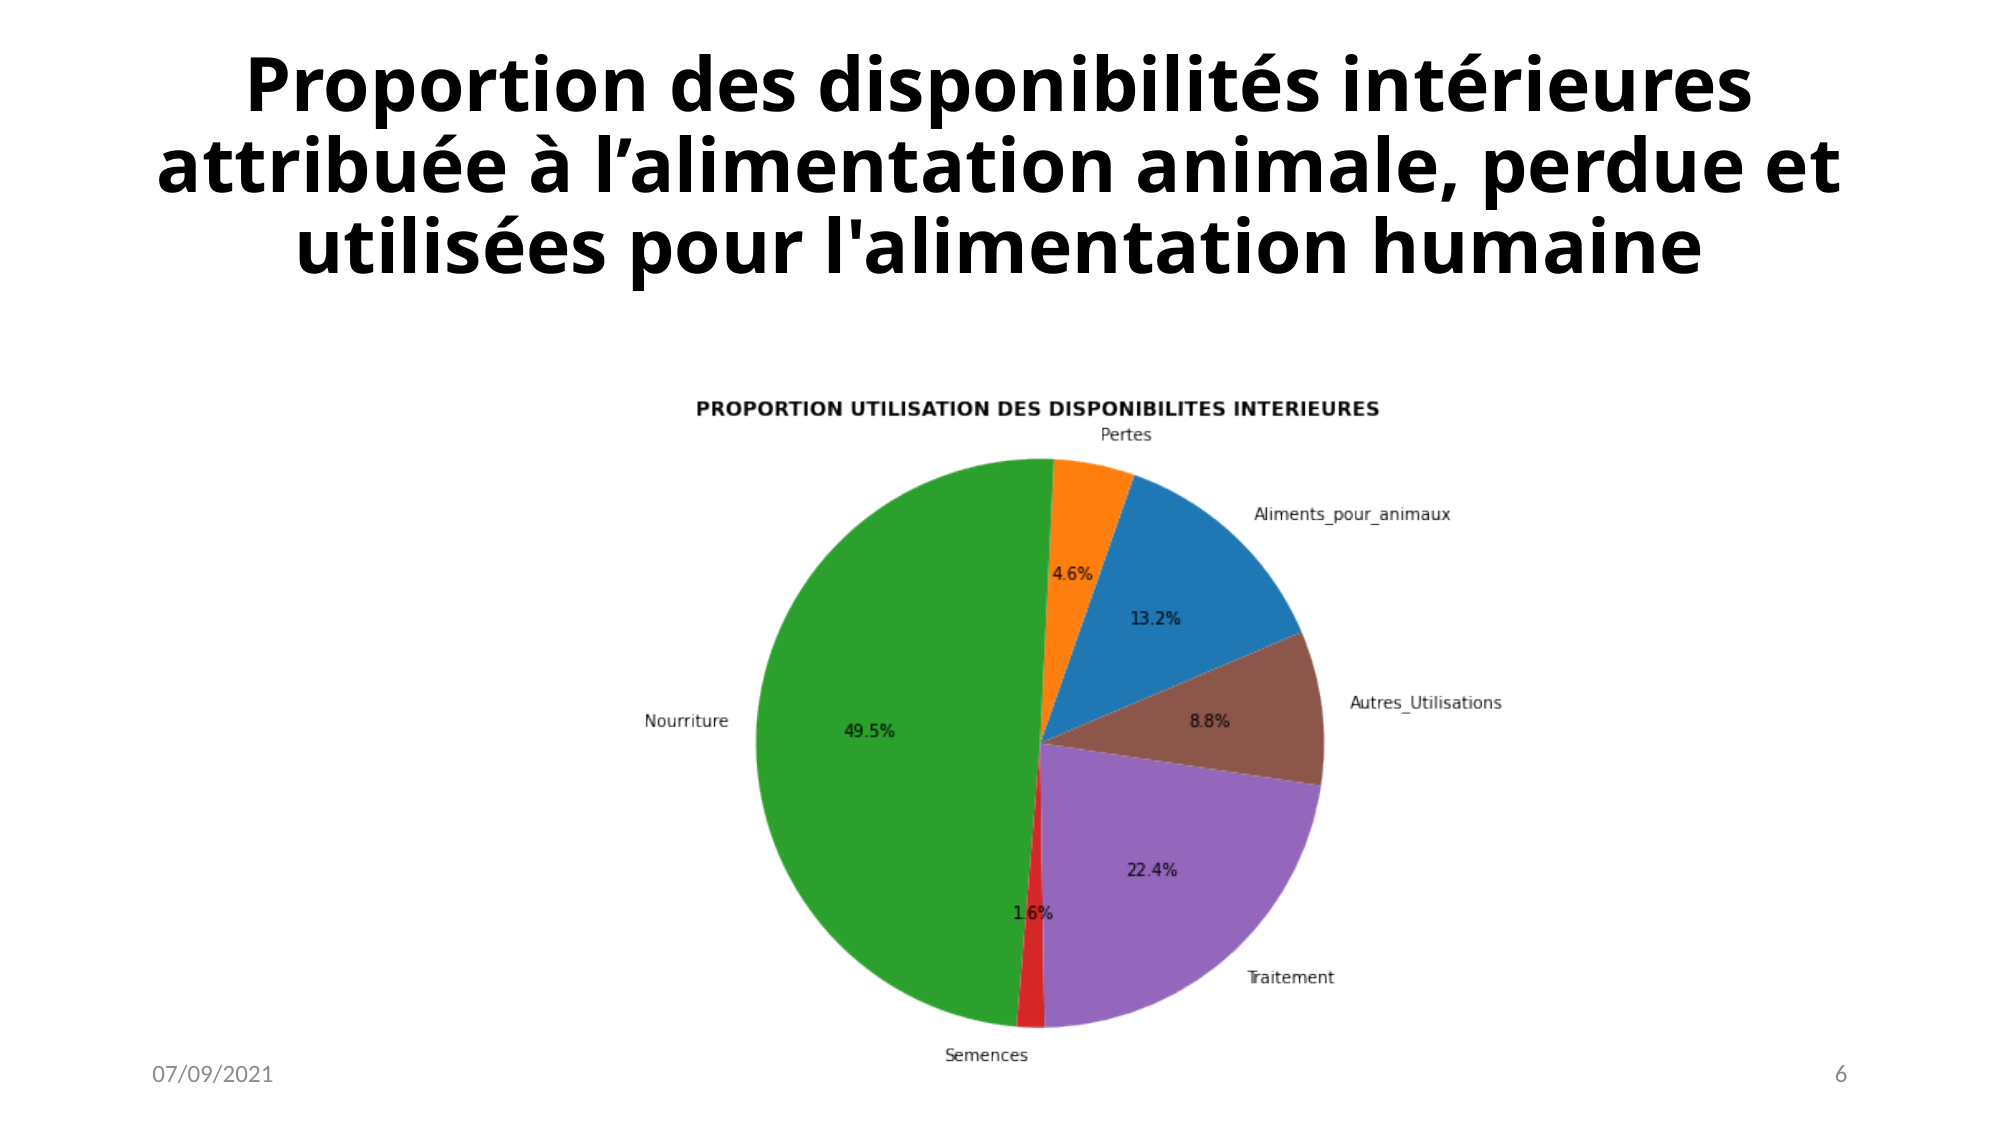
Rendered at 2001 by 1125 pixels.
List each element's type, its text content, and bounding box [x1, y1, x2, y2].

title Proportion des disponibilités intérieures attribuée à l’alimentation animale, perdue et utilisées pour l'alimentation humaine [137, 59, 1863, 278]
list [124, 327, 1909, 1125]
